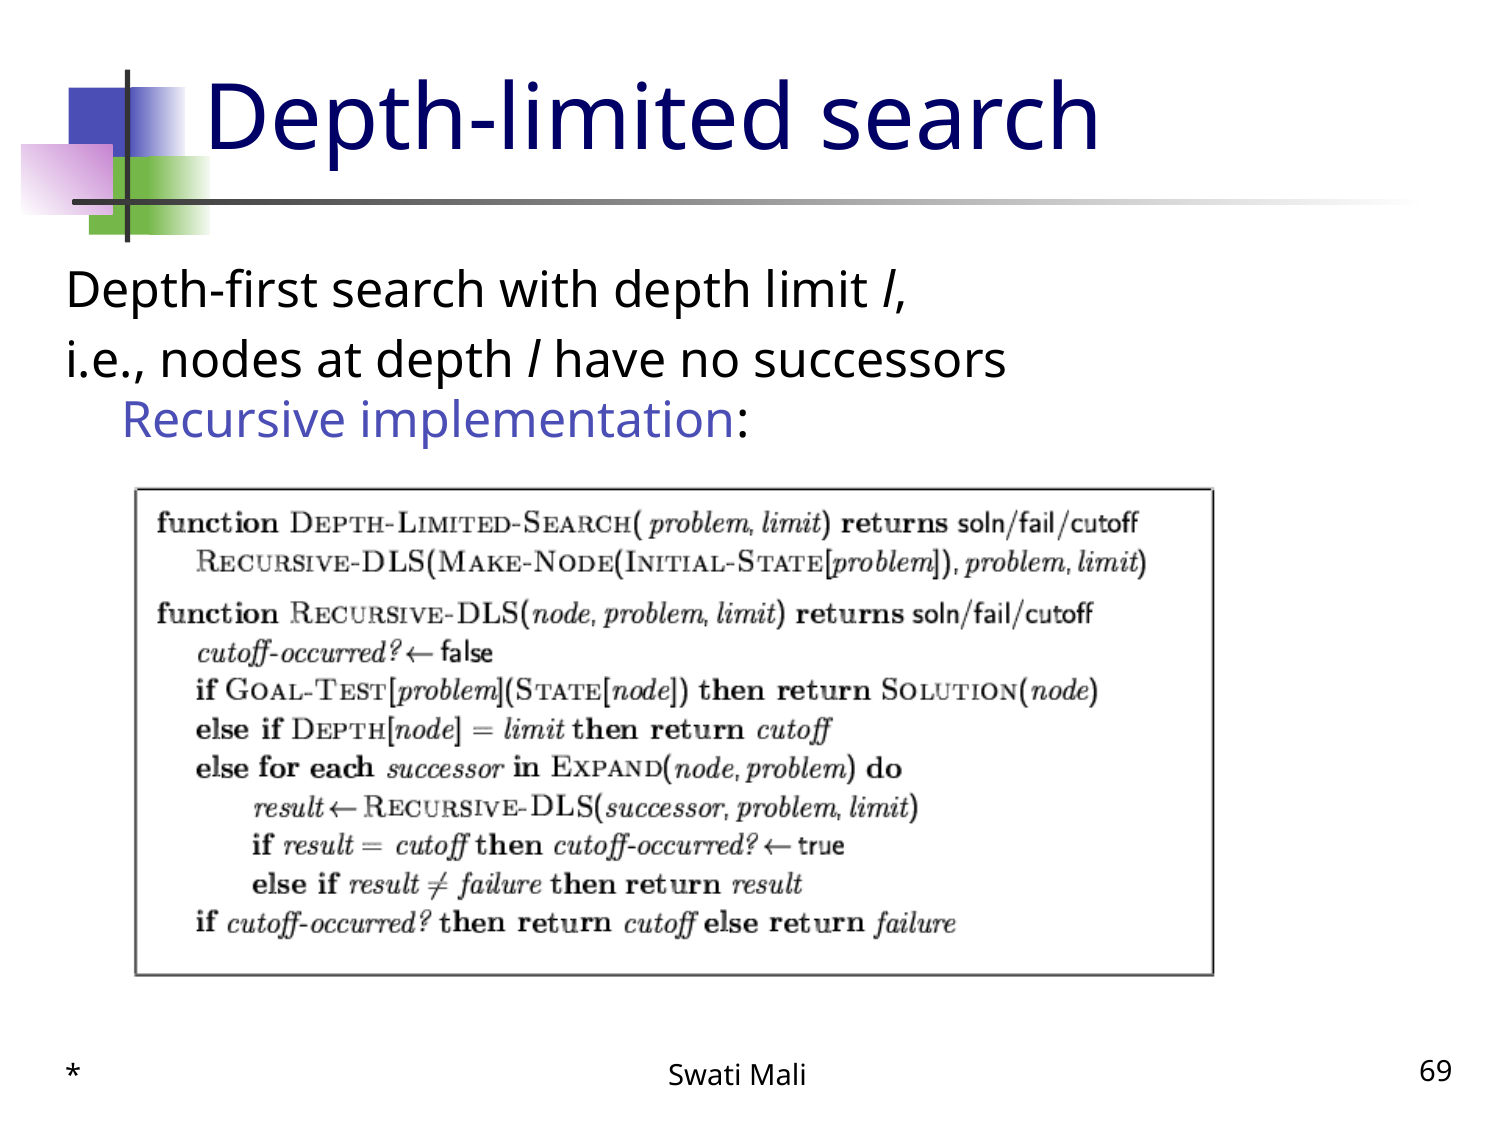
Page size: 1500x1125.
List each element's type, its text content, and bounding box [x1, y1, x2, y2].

picture [124, 474, 1226, 988]
list Depth-first search with depth limit l, i.e., nodes at depth l have no successors Recursive implementation: [50, 249, 1469, 1006]
title Depth-limited search [188, 35, 1468, 175]
text_box * [49, 1024, 363, 1100]
text_box 69 [1155, 1024, 1468, 1100]
text_box Swati Mali [500, 1024, 975, 1100]
